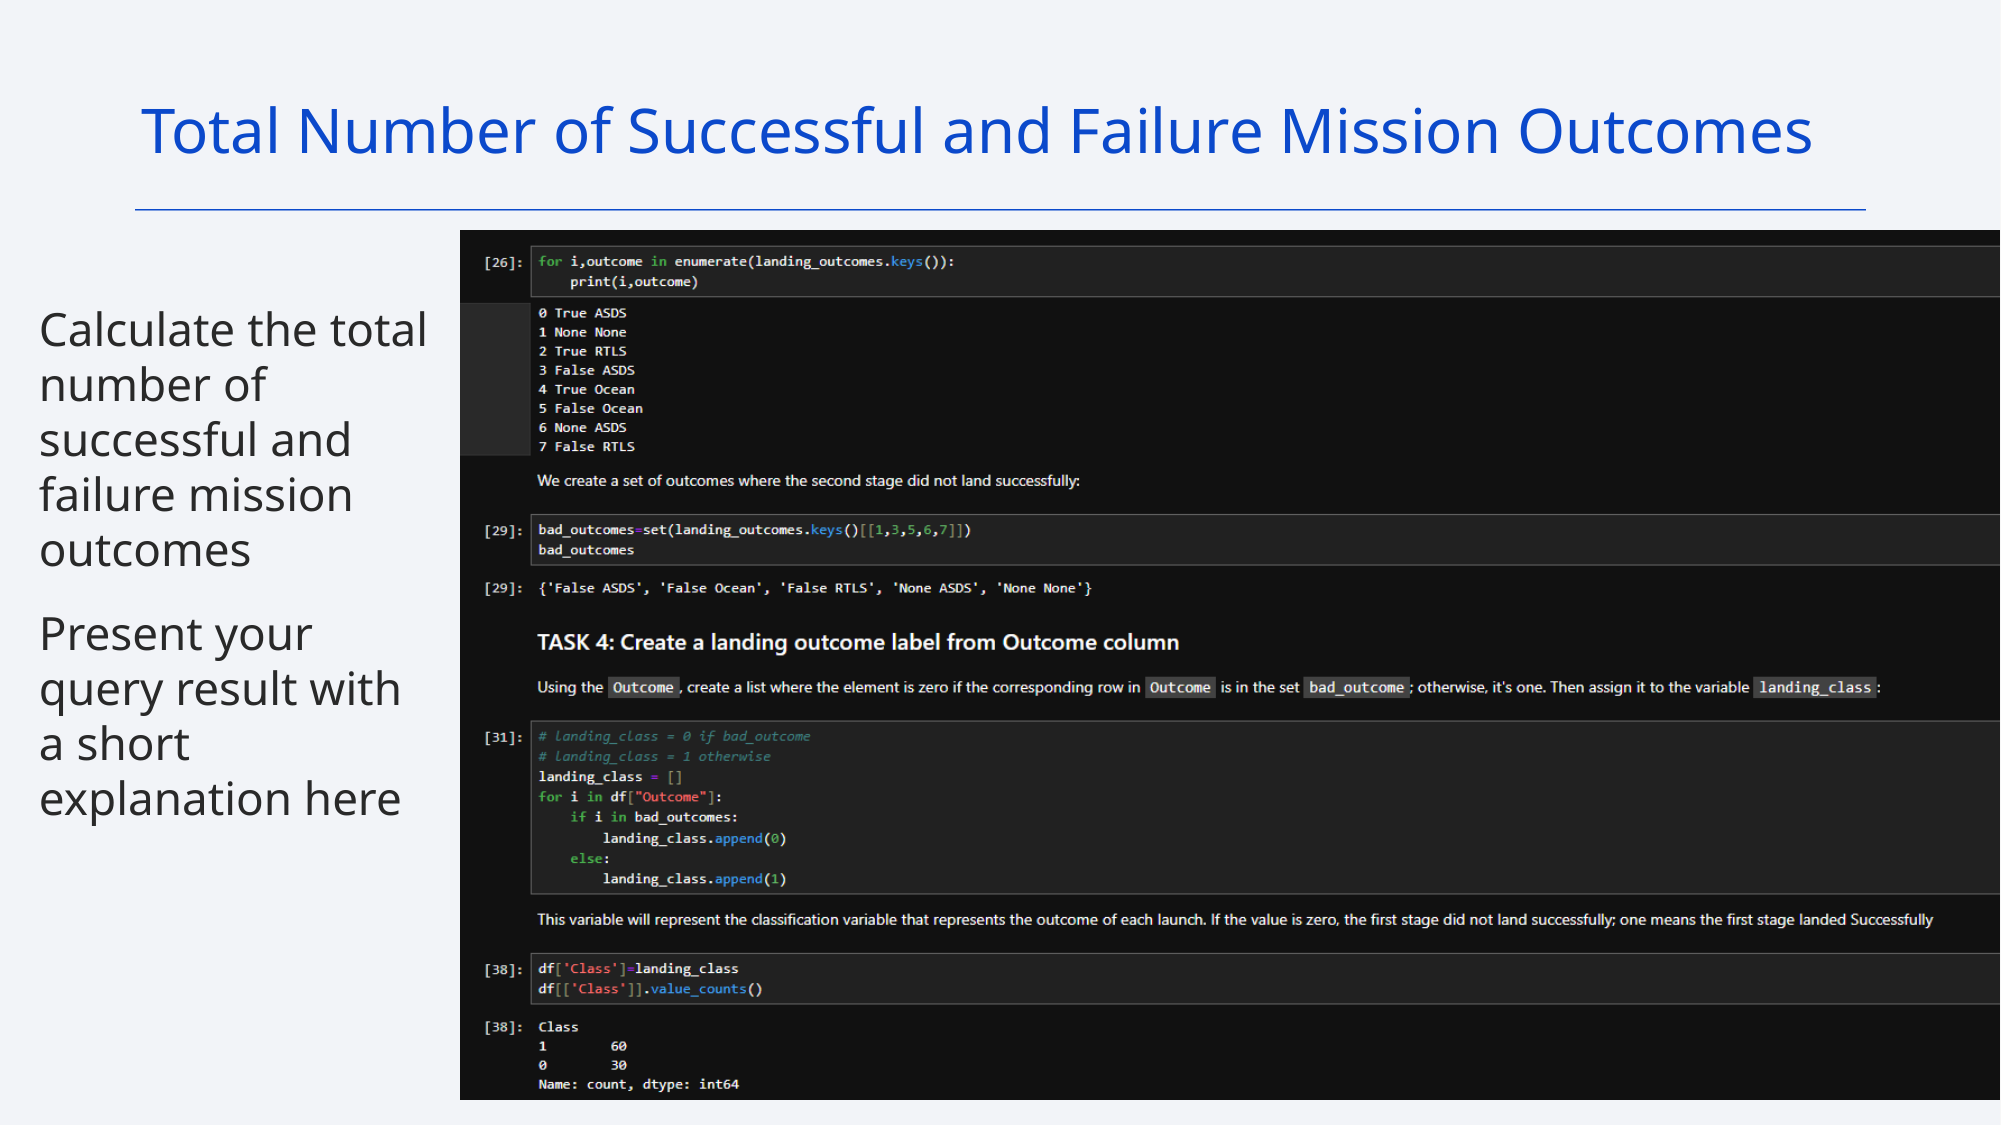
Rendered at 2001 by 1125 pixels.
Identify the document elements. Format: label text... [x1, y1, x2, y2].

text_box Total Number of Successful and Failure Mission Outcomes [126, 88, 1852, 179]
list Calculate the total number of successful and failure mission outcomes Present your query result with a short explanation here [24, 293, 447, 1008]
picture [0, 0, 2001, 1125]
